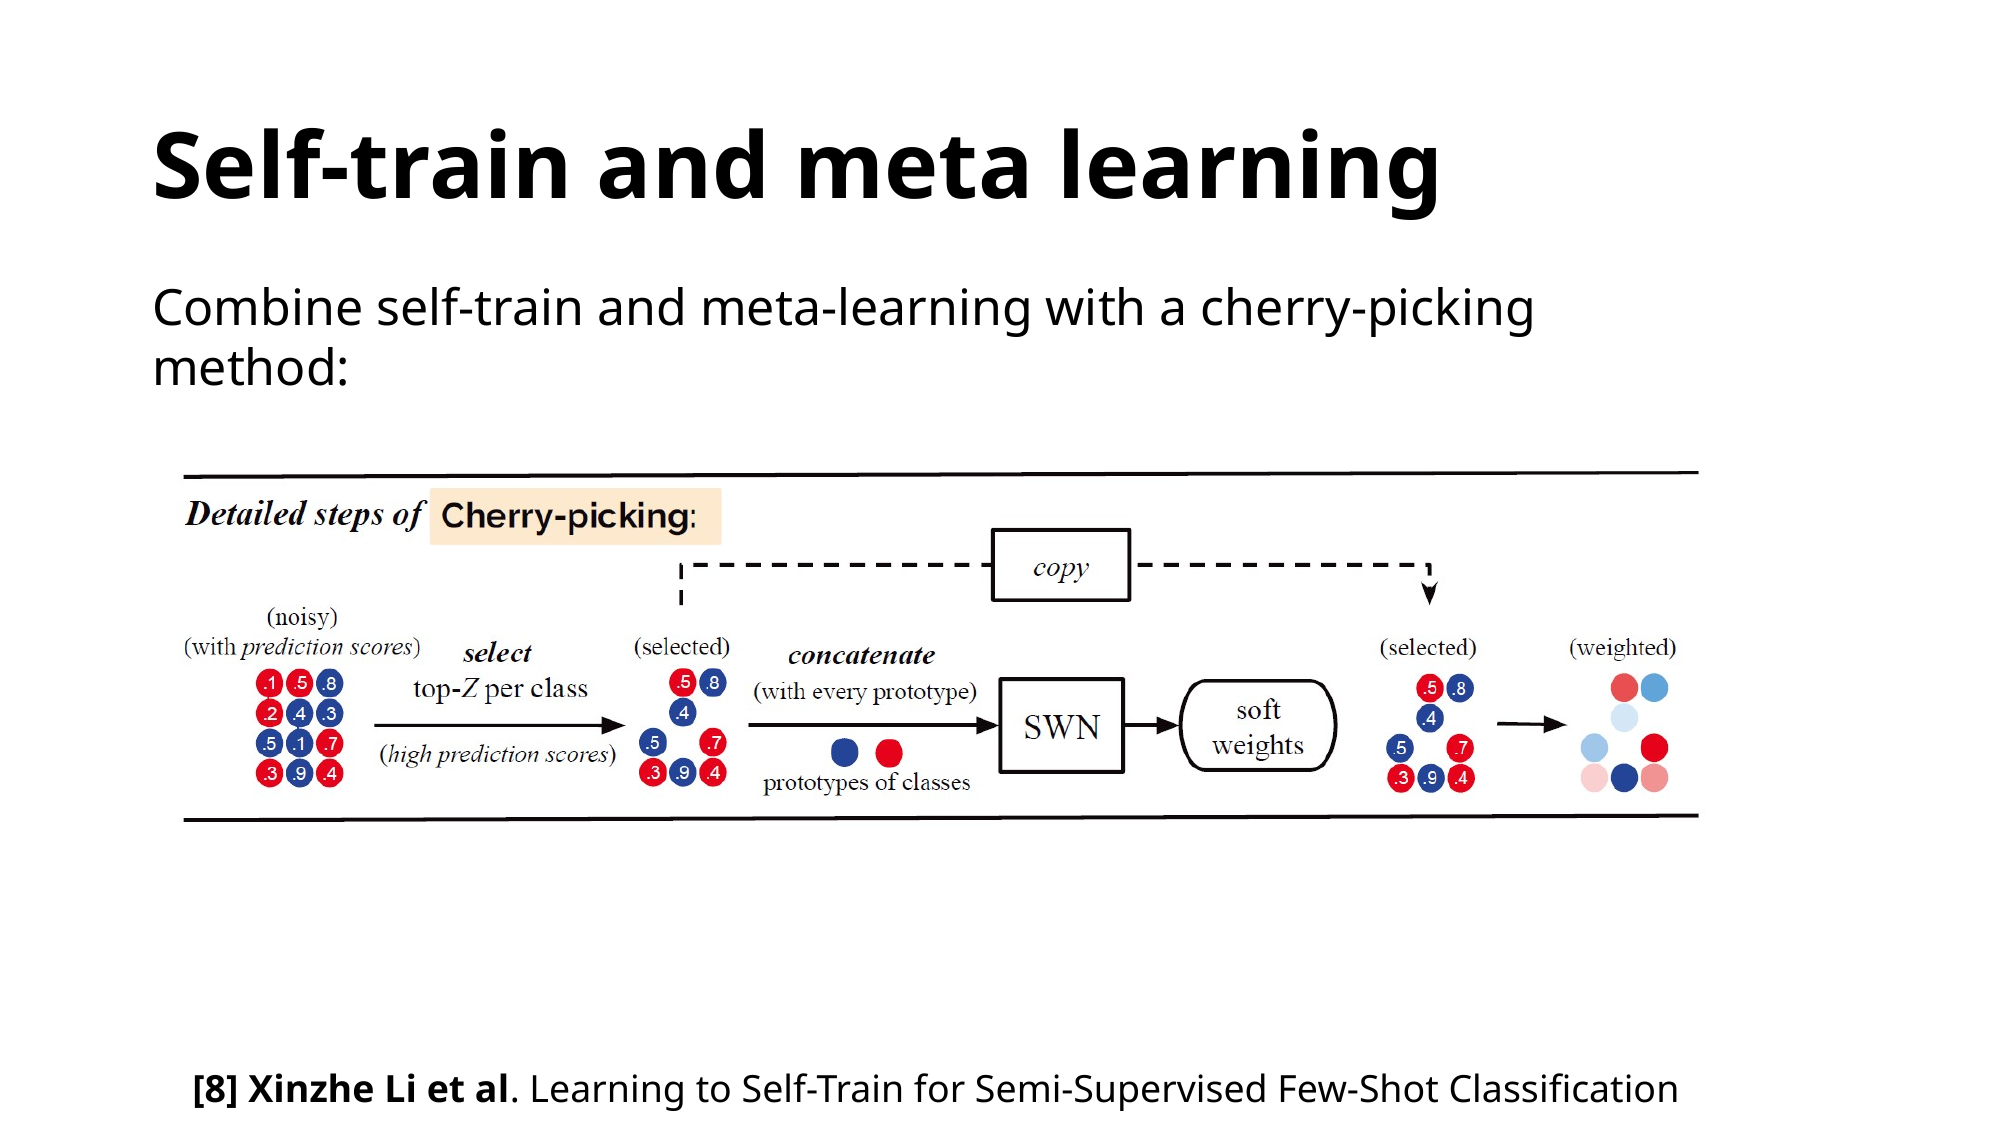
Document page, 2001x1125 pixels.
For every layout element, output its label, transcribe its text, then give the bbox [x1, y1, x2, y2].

text_box Combine self-train and meta-learning with a cherry-picking method: [137, 278, 1757, 523]
text_box Self-train and meta learning [137, 59, 1863, 278]
picture [158, 457, 1724, 839]
text_box [8] Xinzhe Li et al. Learning to Self-Train for Semi-Supervised Few-Shot Classification [177, 1057, 1919, 1117]
